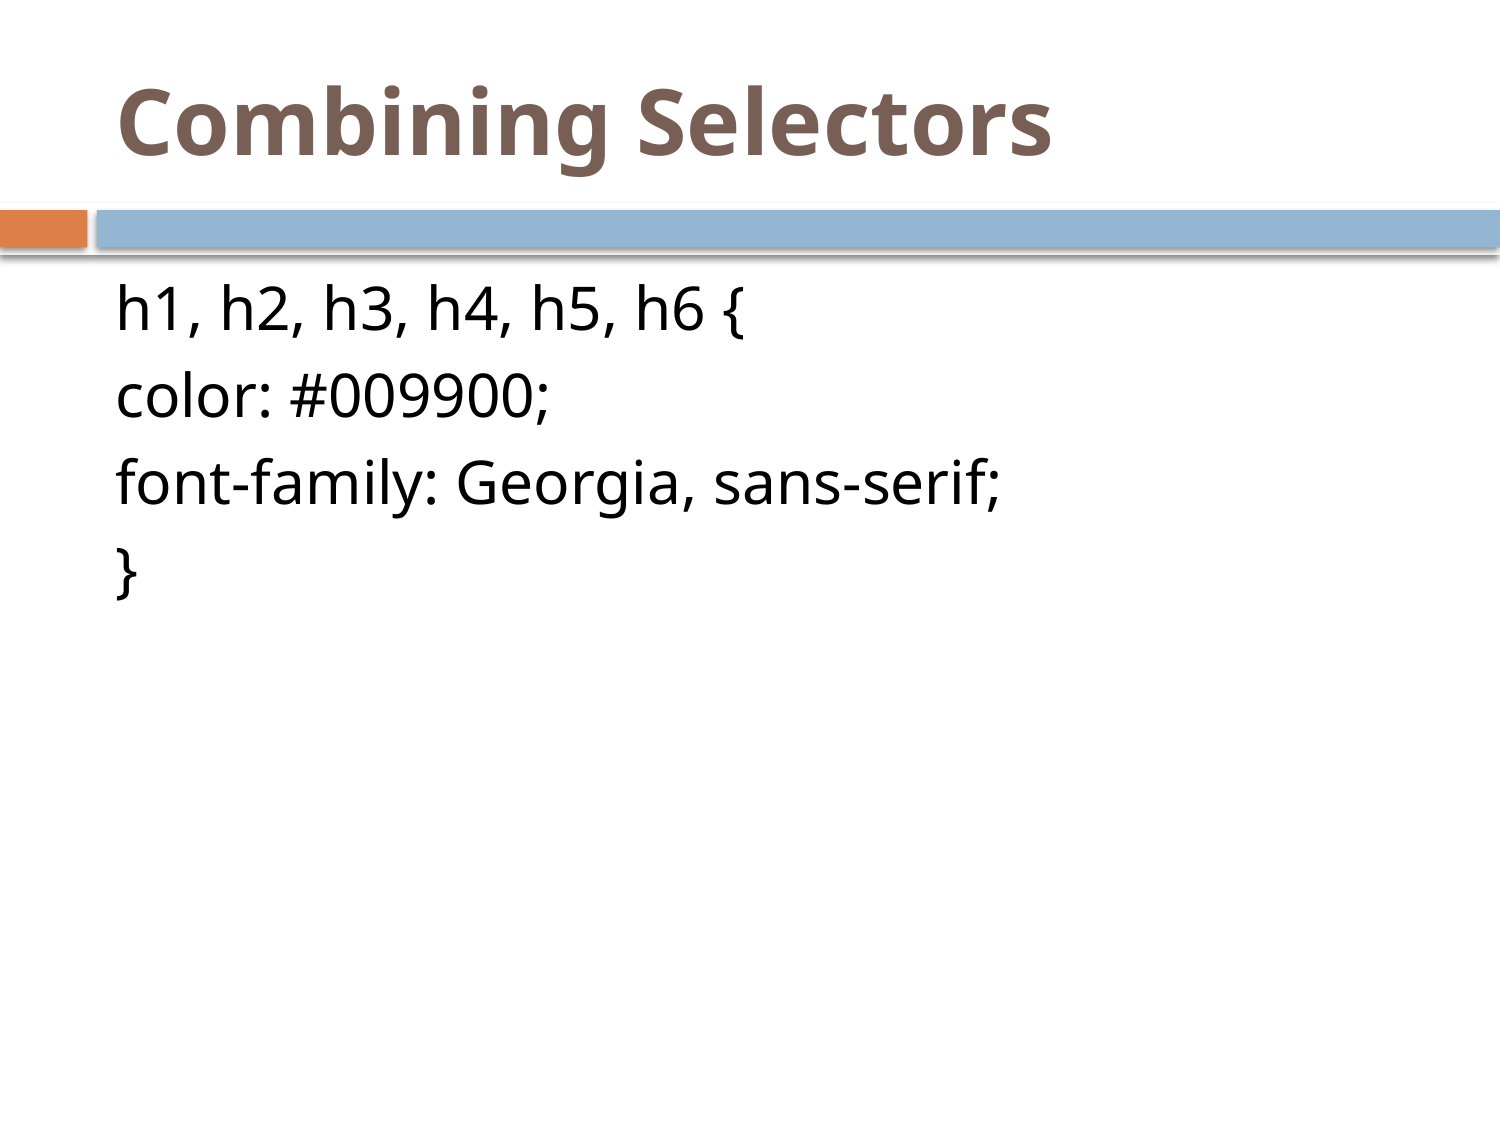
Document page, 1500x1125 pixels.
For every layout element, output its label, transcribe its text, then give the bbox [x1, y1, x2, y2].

title Combining Selectors [100, 37, 1438, 200]
list h1, h2, h3, h4, h5, h6 { color: #009900; font-family: Georgia, sans-serif; } [100, 262, 1438, 1000]
